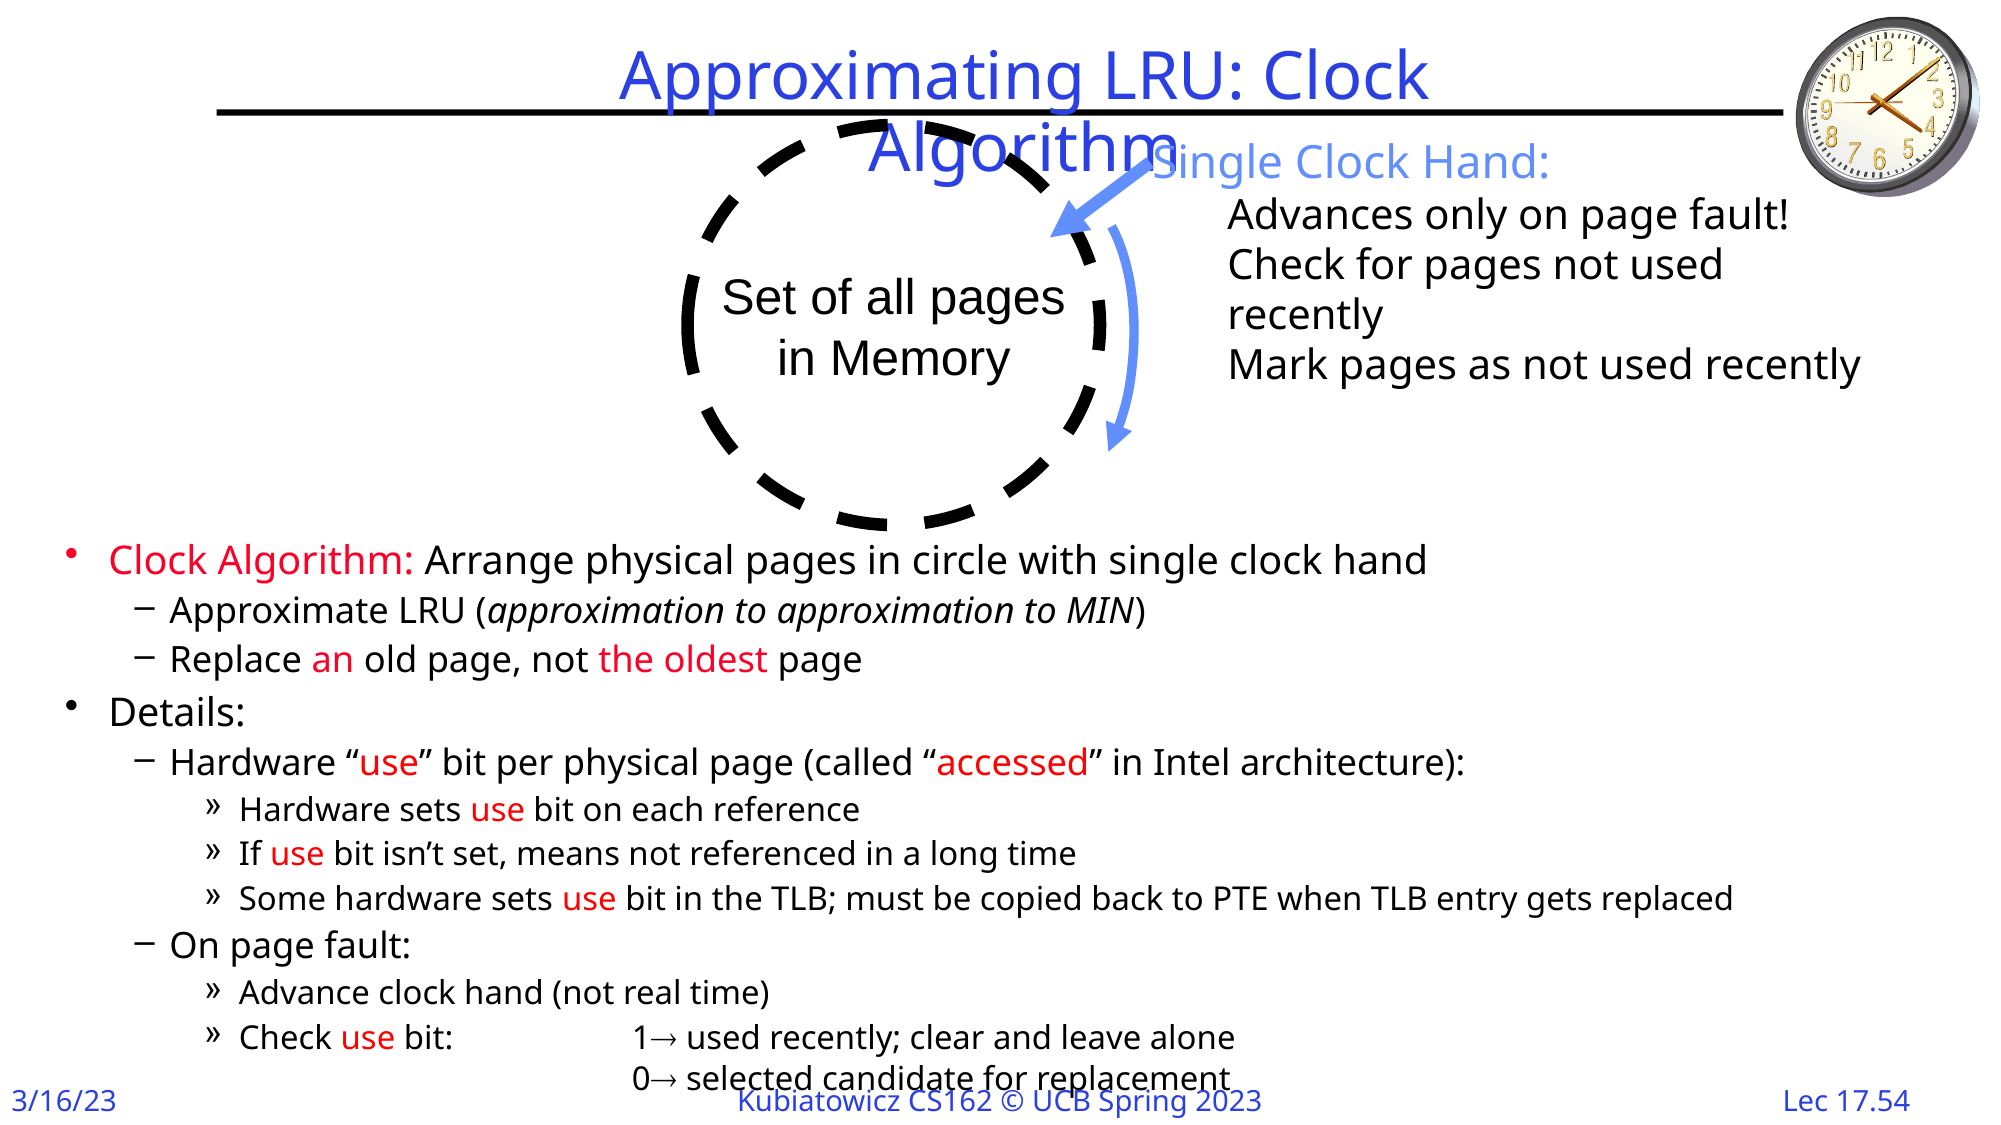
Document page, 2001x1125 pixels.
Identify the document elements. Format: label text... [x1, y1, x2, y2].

text_box [1045, 226, 1135, 452]
text_box Single Clock Hand: Advances only on page fault! Check for pages not used recently Mark pages as not used recently [1137, 125, 1888, 395]
list Clock Algorithm: Arrange physical pages in circle with single clock hand Approximate LRU (approximation to approximation to MIN) Replace an old page, not the oldest page Details: Hardware “use” bit per physical page (called “accessed” in Intel architecture): Hardware sets use bit on each reference If use bit isn’t set, means not referenced in a long time Some hardware sets use bit in the TLB; must be copied back to PTE when TLB entry gets replaced On page fault: Advance clock hand (not real time) Check use bit: 1 used recently; clear and leave alone 0 selected candidate for replacement [50, 525, 1850, 1107]
text_box [1050, 172, 1137, 238]
picture [1794, 15, 1980, 198]
title Approximating LRU: Clock Algorithm [469, 37, 1582, 234]
text_box Set of all pages in Memory [687, 125, 1091, 525]
